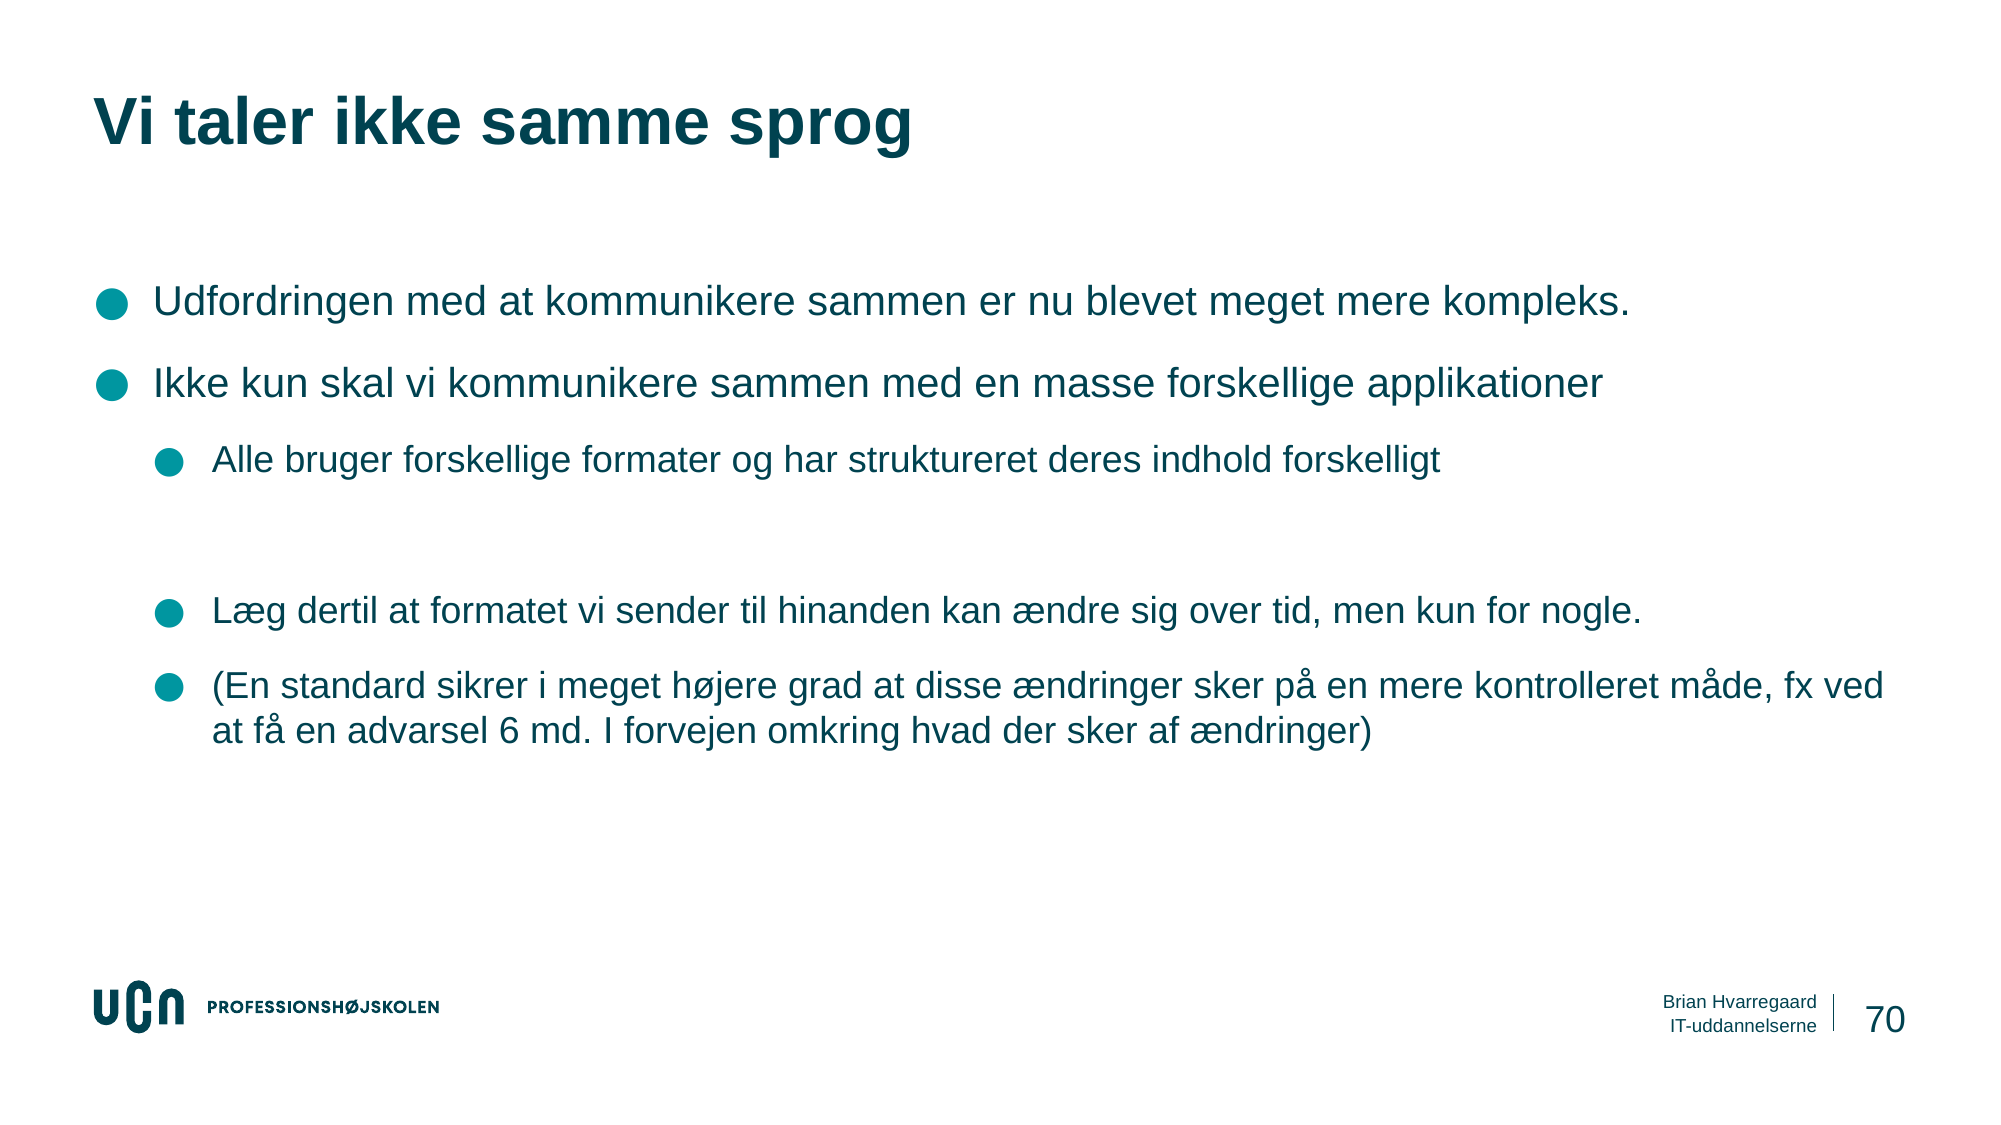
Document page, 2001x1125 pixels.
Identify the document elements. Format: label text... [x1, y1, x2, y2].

slide_number 70 [1834, 955, 1907, 1041]
list Udfordringen med at kommunikere sammen er nu blevet meget mere kompleks. Ikke kun skal vi kommunikere sammen med en masse forskellige applikationer Alle bruger forskellige formater og har struktureret deres indhold forskelligt Læg dertil at formatet vi sender til hinanden kan ændre sig over tid, men kun for nogle. (En standard sikrer i meget højere grad at disse ændringer sker på en mere kontrolleret måde, fx ved at få en advarsel 6 md. I forvejen omkring hvad der sker af ændringer) [93, 272, 1907, 938]
title Vi taler ikke samme sprog [93, 88, 1907, 238]
